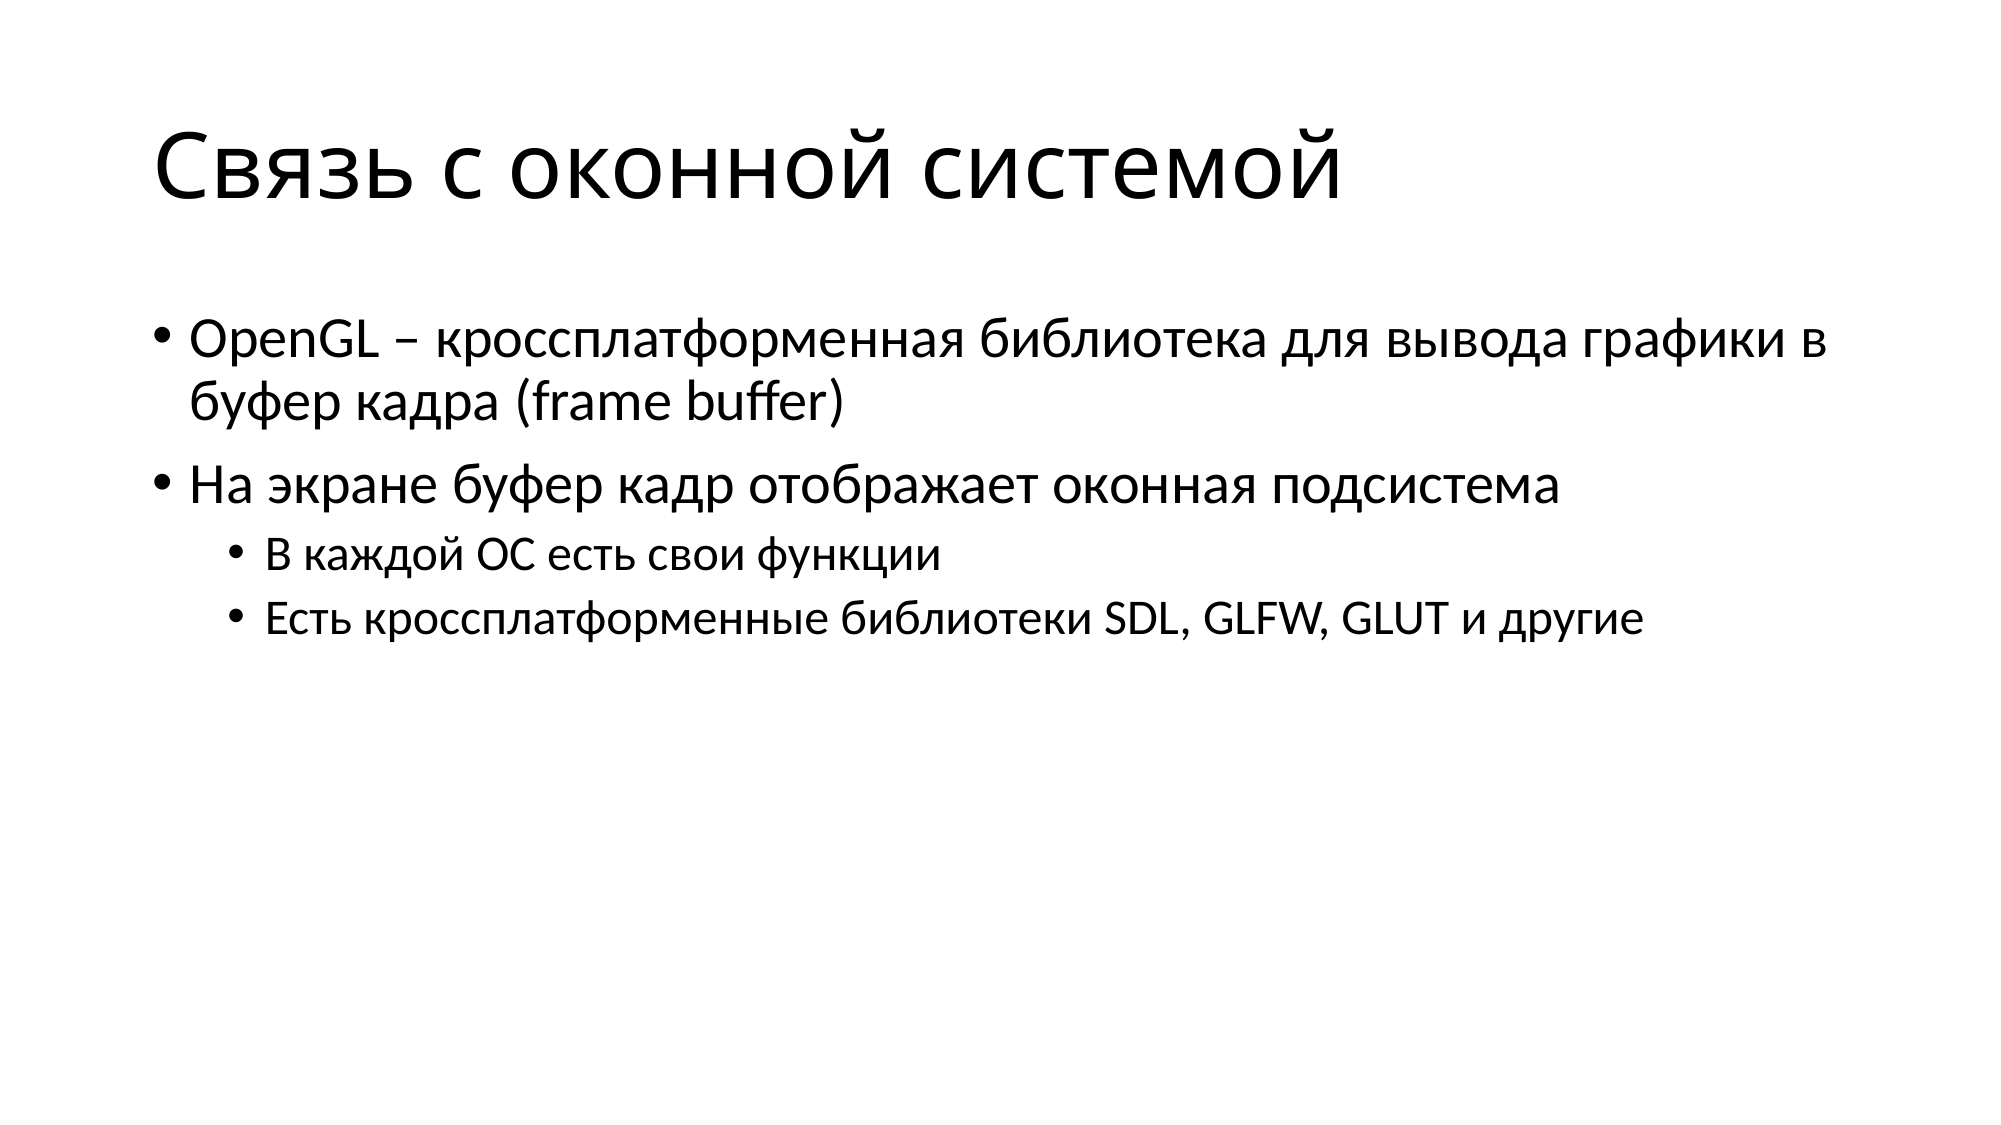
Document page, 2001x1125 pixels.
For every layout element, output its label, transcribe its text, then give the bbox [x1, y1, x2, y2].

title Связь с оконной системой [137, 59, 1863, 278]
list OpenGL – кроссплатформенная библиотека для вывода графики в буфер кадра (frame buffer) На экране буфер кадр отображает оконная подсистема В каждой ОС есть свои функции Есть кроссплатформенные библиотеки SDL, GLFW, GLUT и другие [137, 299, 1863, 1014]
